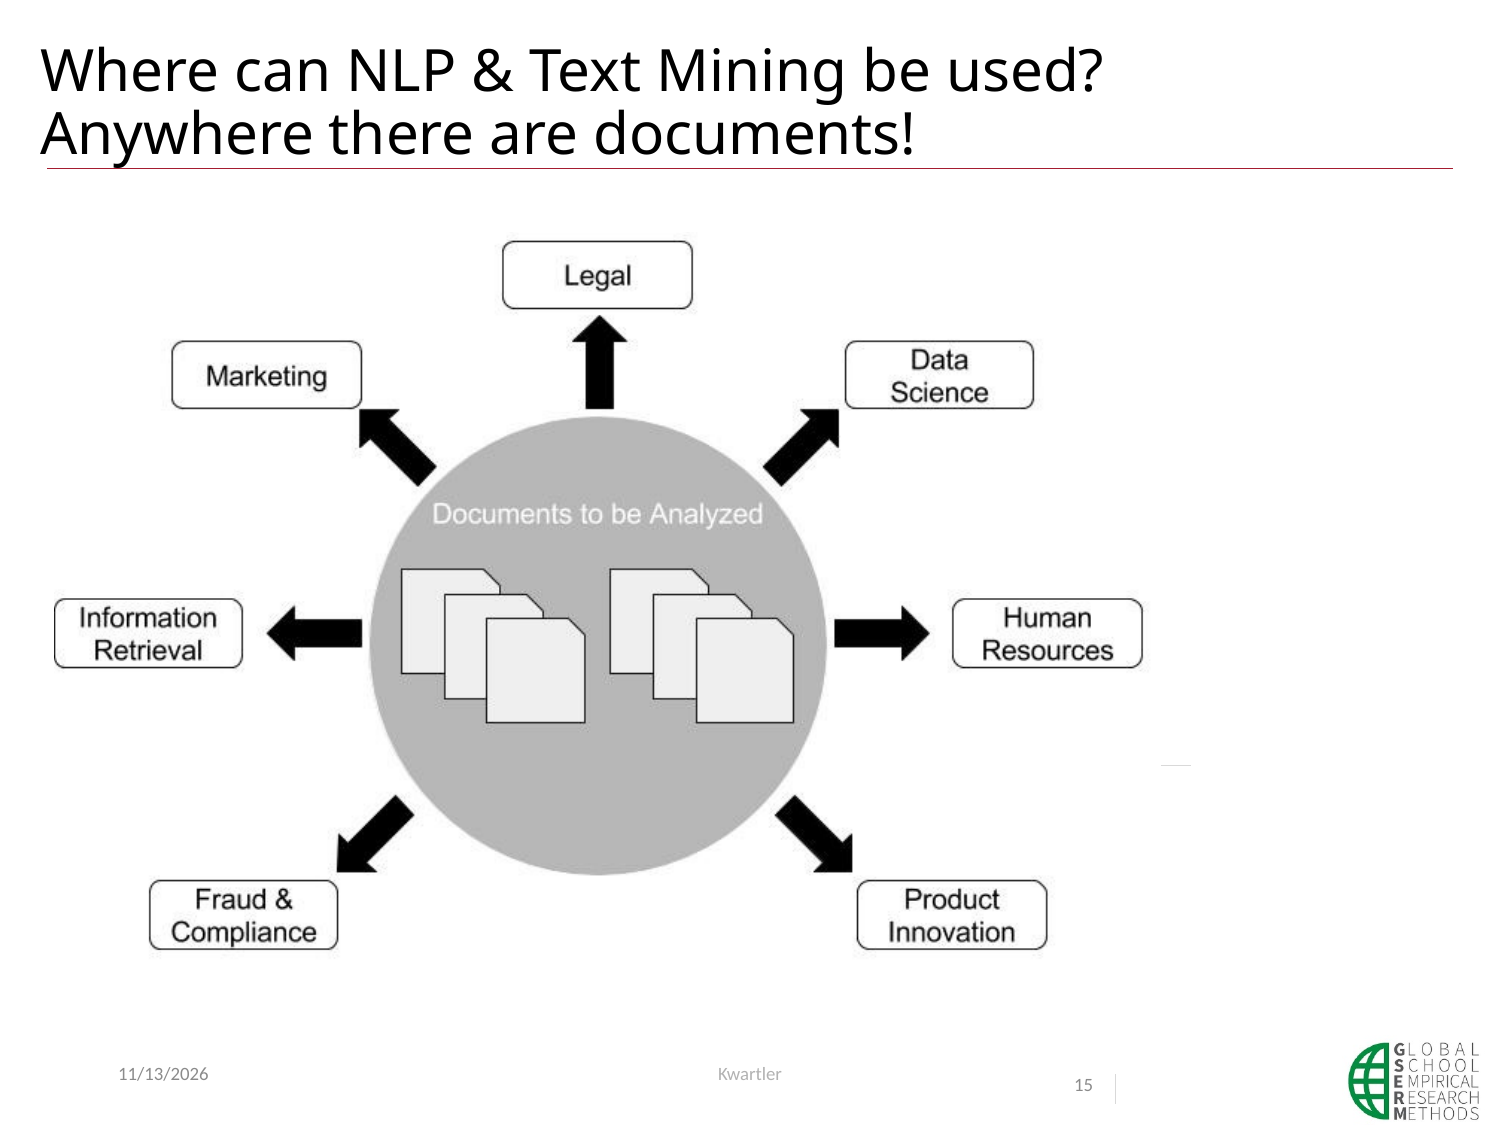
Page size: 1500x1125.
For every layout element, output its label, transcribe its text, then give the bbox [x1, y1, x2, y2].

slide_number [103, 1042, 441, 1103]
picture [1342, 1035, 1500, 1125]
title Where can NLP & Text Mining be used? Anywhere there are documents! [25, 34, 1423, 131]
footer Kwartler [496, 1042, 1004, 1103]
slide_number 15 [1059, 1042, 1200, 1103]
picture [54, 232, 1155, 968]
